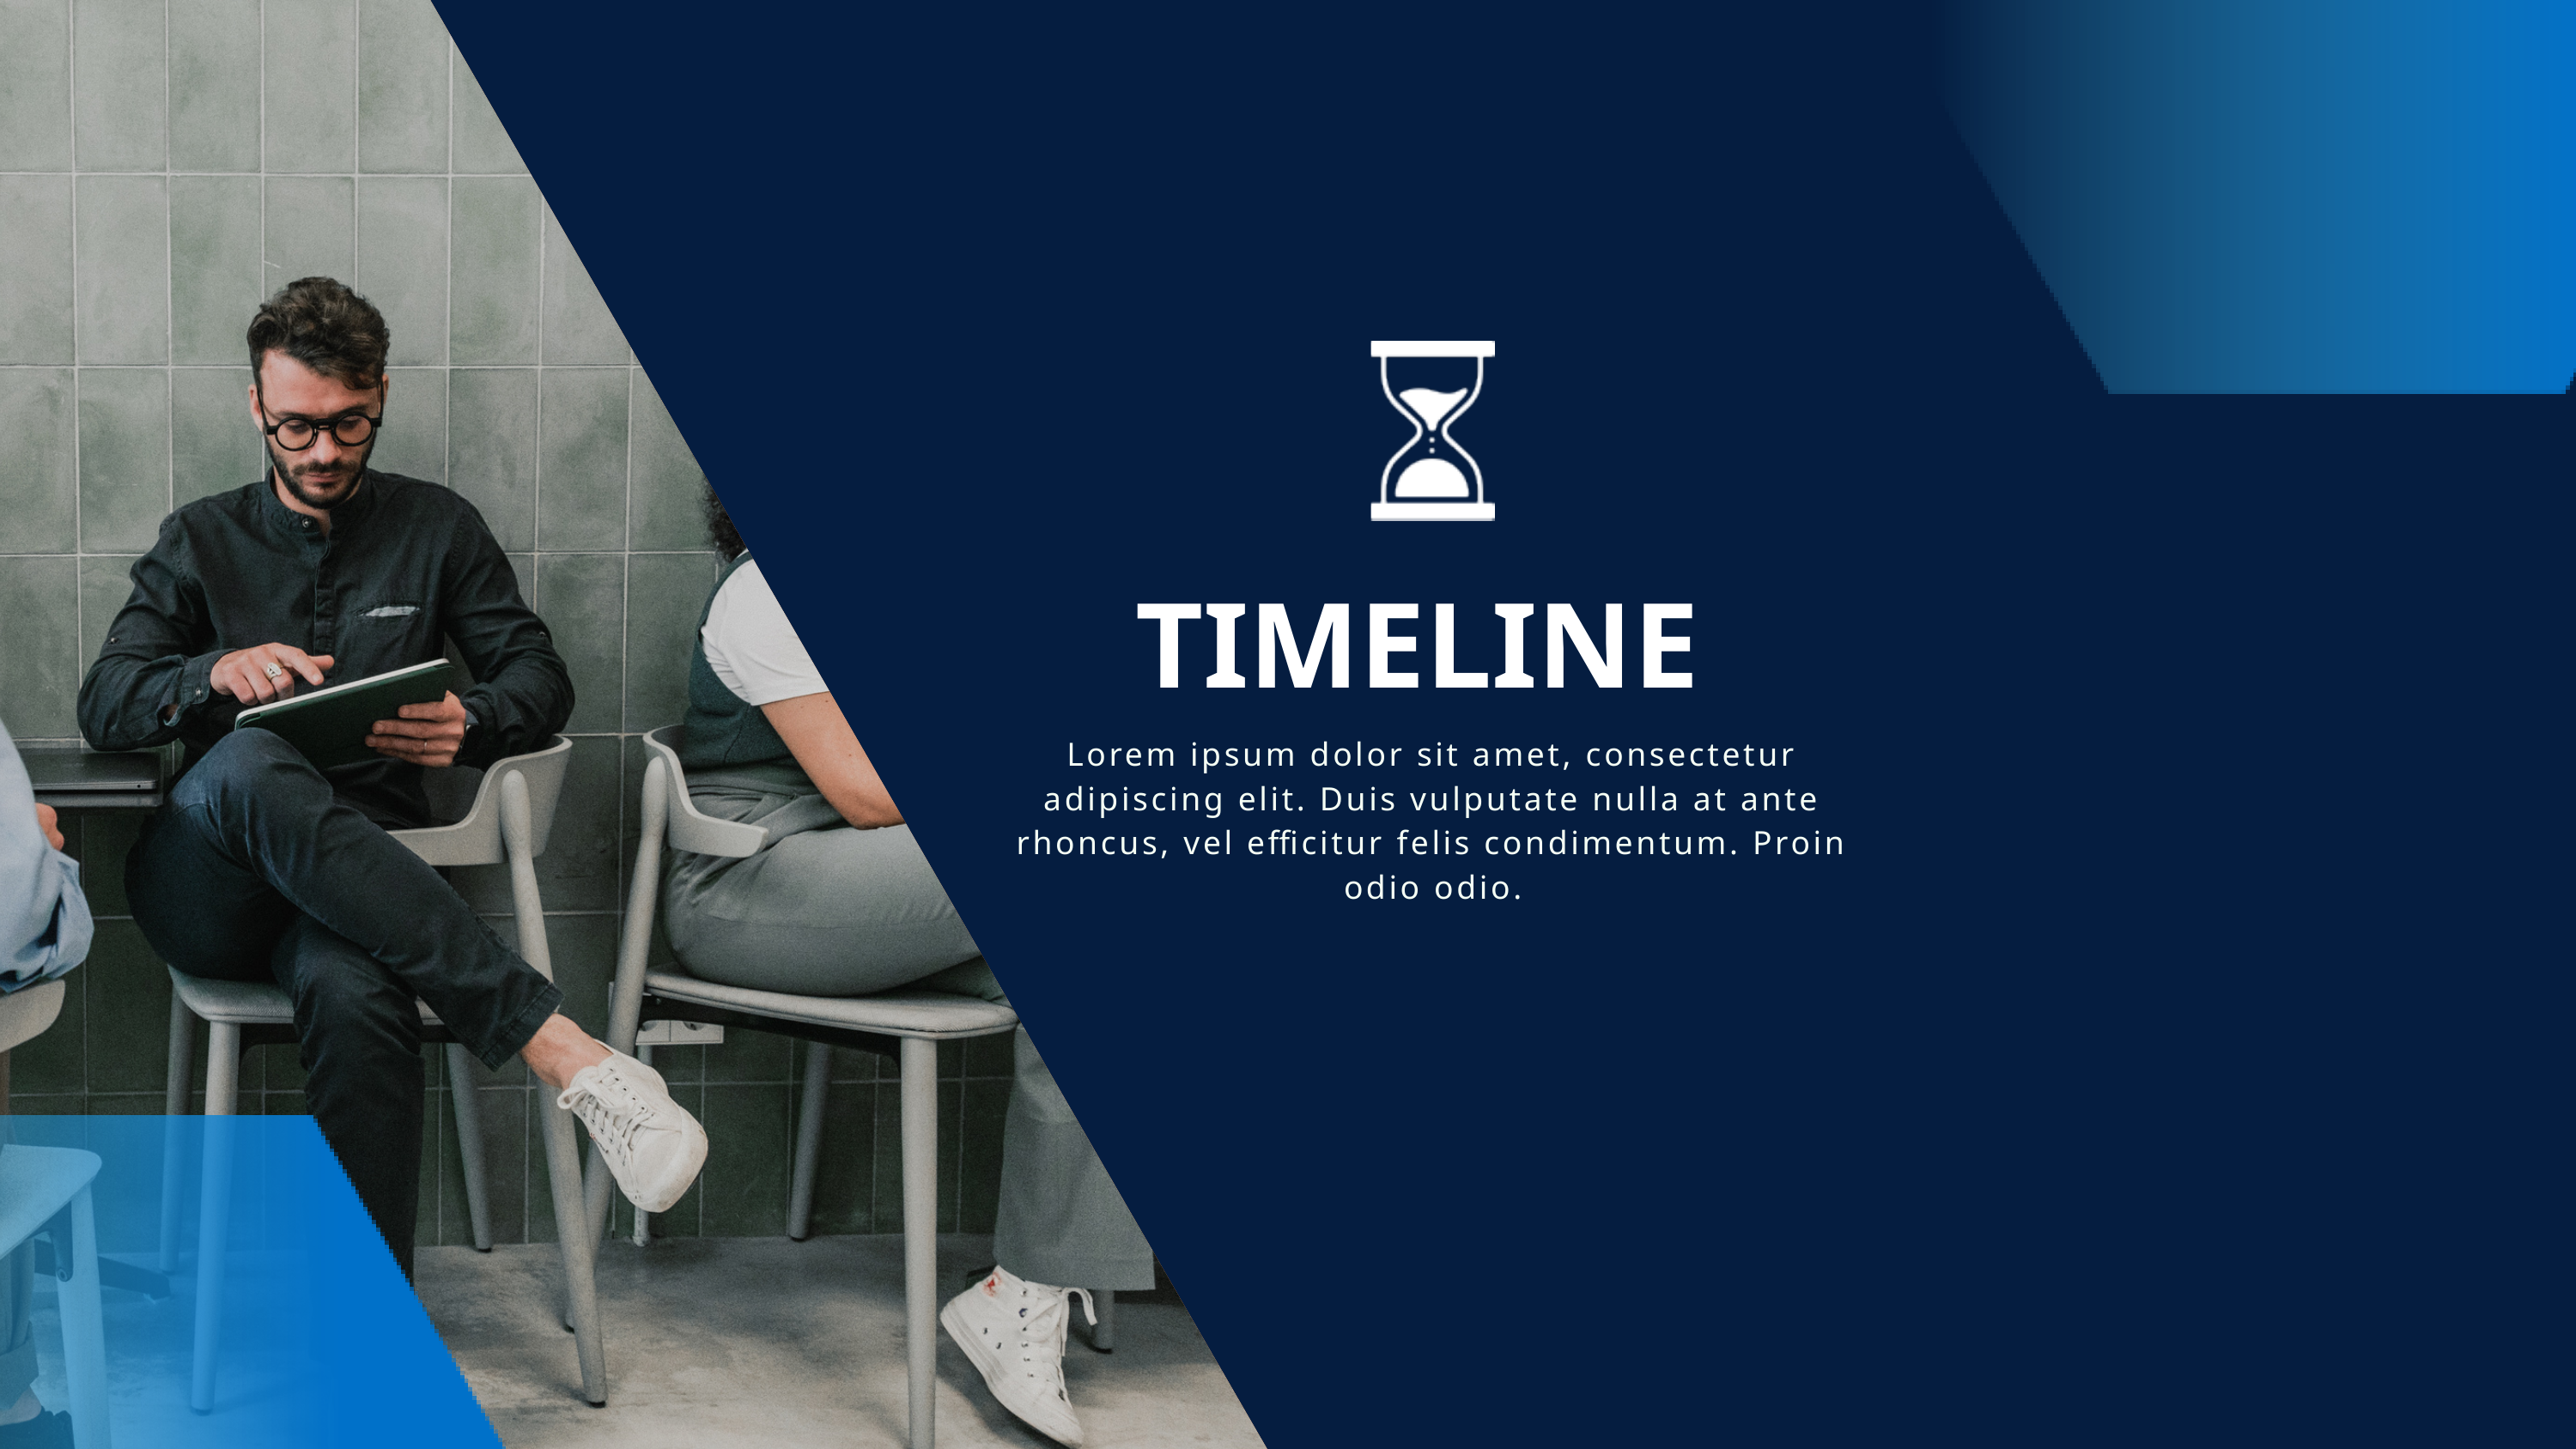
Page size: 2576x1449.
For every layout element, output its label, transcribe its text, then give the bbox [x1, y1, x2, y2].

text_box Lorem ipsum dolor sit amet, consectetur adipiscing elit. Duis vulputate nulla at ante rhoncus, vel efficitur felis condimentum. Proin odio odio. [1292, 728, 1894, 906]
text_box [1882, 0, 2576, 395]
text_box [0, 0, 1289, 1449]
text_box TIMELINE [1292, 570, 2029, 712]
text_box [1370, 341, 1495, 521]
